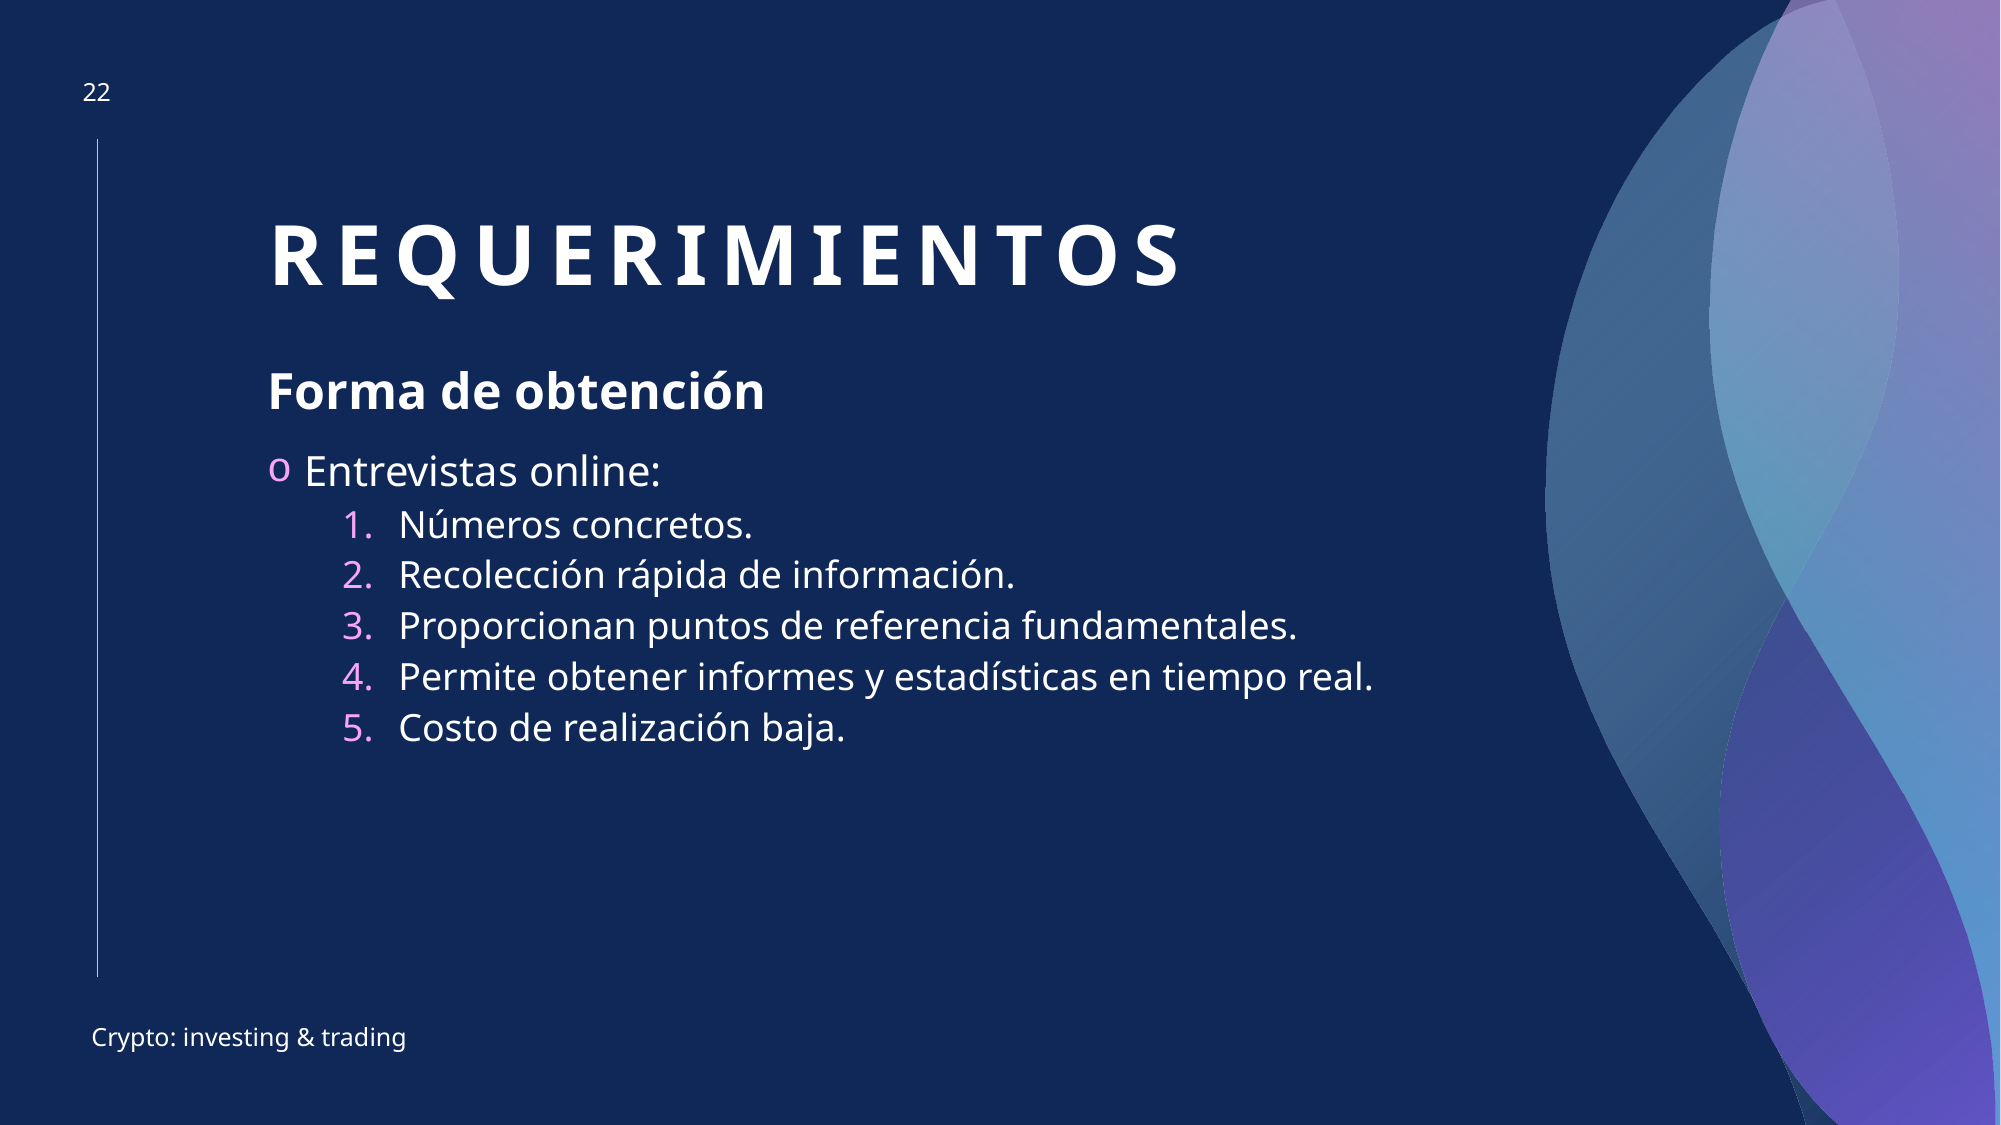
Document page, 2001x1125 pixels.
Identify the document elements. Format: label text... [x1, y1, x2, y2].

slide_number 22 [53, 67, 140, 119]
title requerimientos [253, 135, 1710, 311]
footer Crypto: investing & trading [76, 1015, 459, 1061]
list Forma de obtención [251, 358, 846, 440]
list Entrevistas online: Números concretos. Recolección rápida de información. Proporcionan puntos de referencia fundamentales. Permite obtener informes y estadísticas en tiempo real. Costo de realización baja. [251, 442, 1620, 989]
